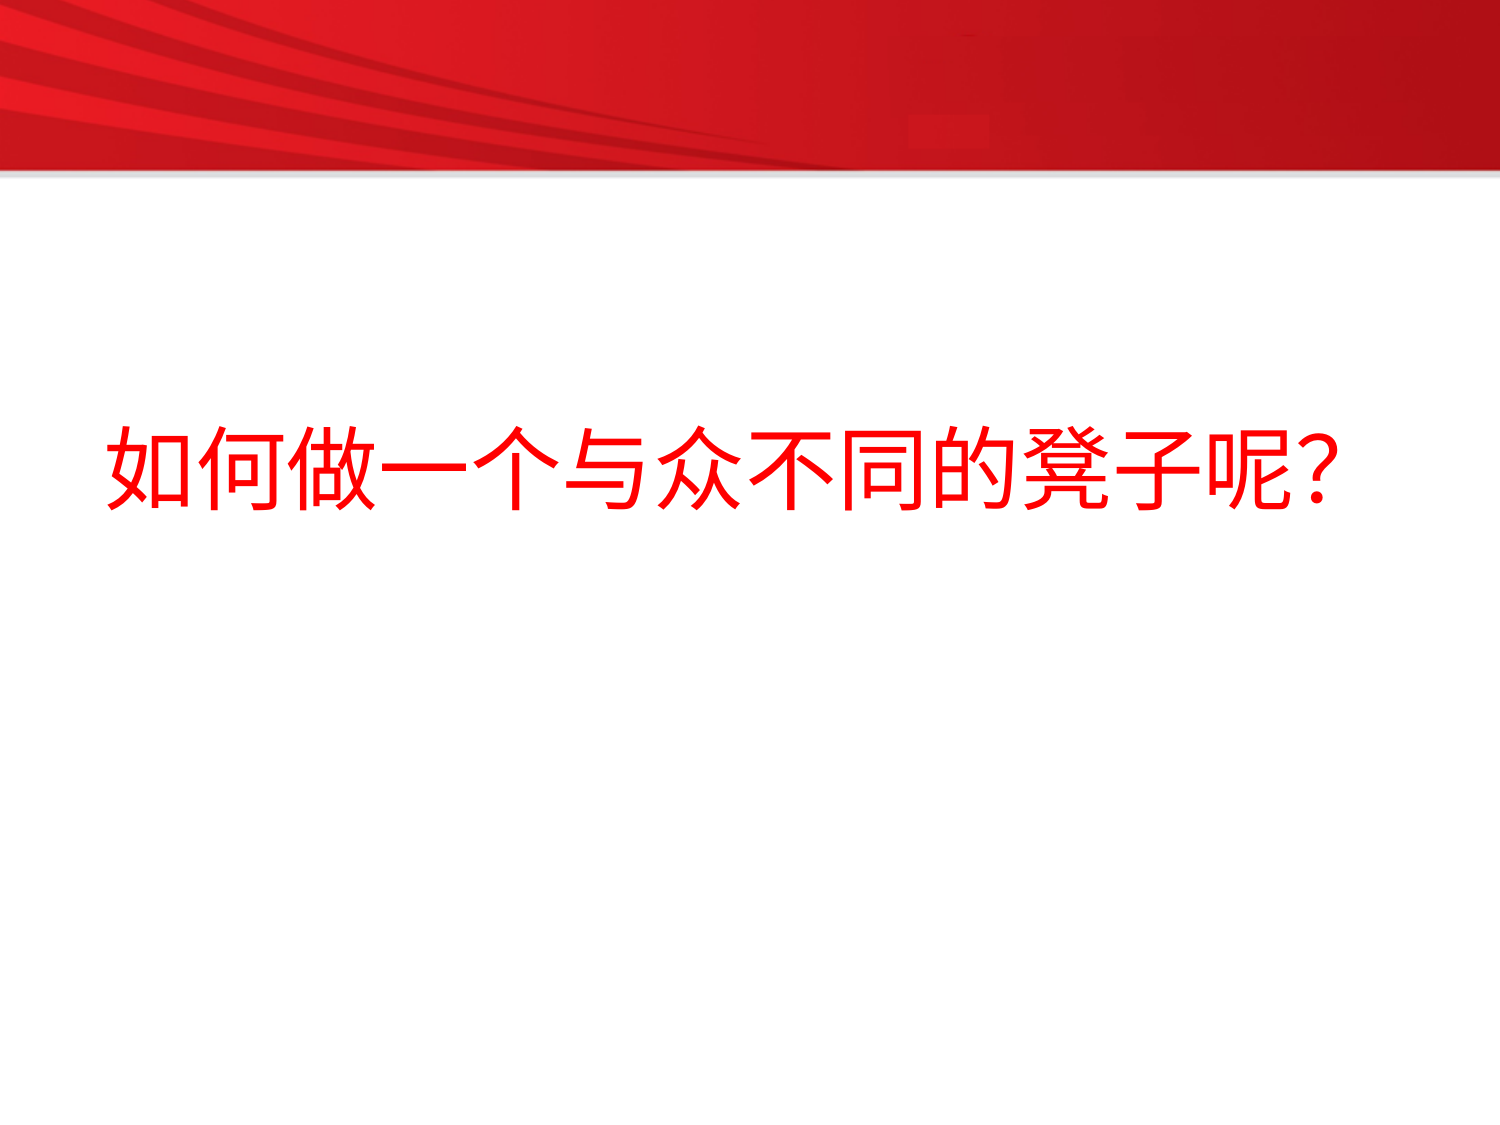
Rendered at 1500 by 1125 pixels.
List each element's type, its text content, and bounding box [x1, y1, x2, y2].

title 如何做一个与众不同的凳子呢？ [88, 373, 1439, 561]
